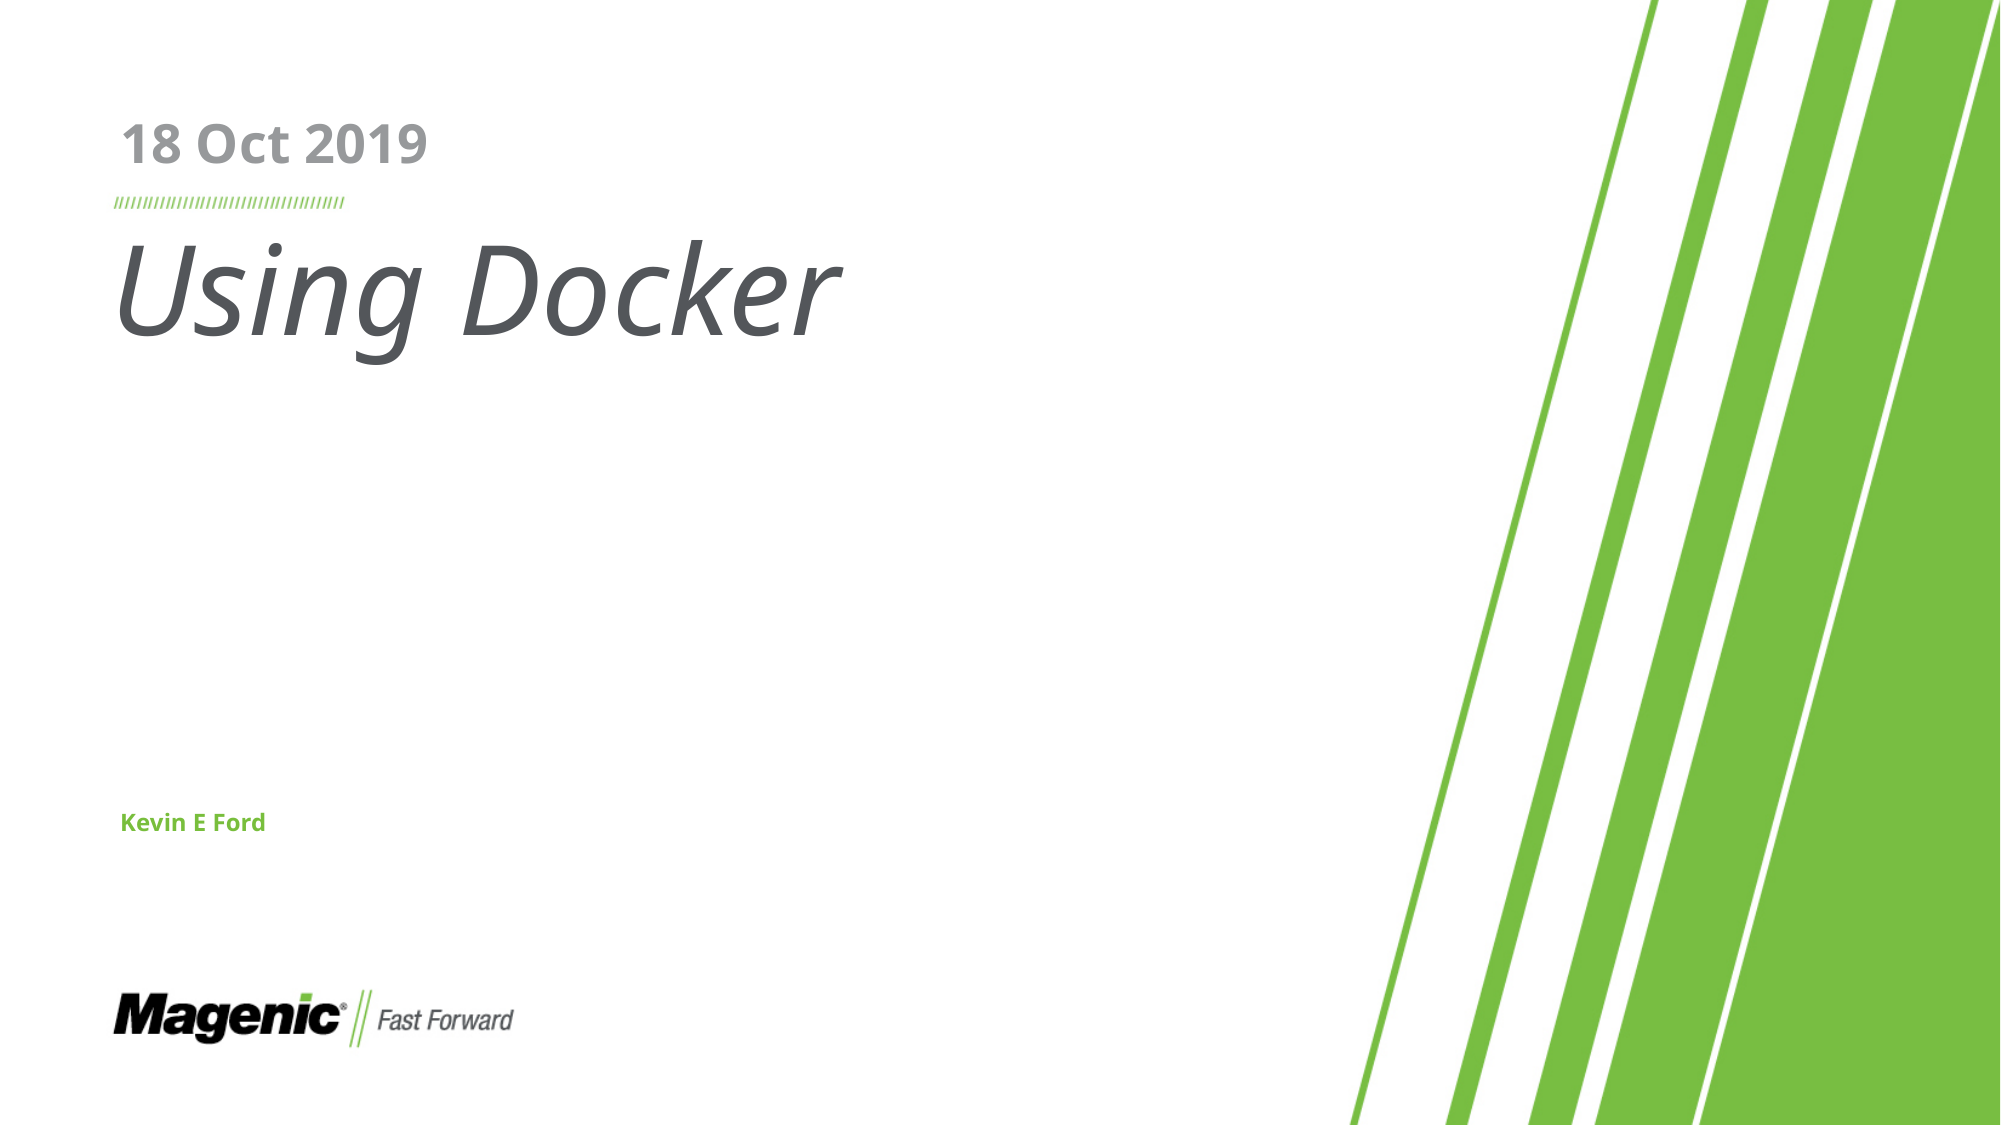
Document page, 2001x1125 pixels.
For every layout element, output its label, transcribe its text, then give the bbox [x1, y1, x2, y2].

list Kevin E Ford [105, 645, 639, 991]
picture [0, 0, 2001, 1125]
title Using Docker [95, 238, 1281, 544]
list 18 Oct 2019 [105, 109, 726, 178]
